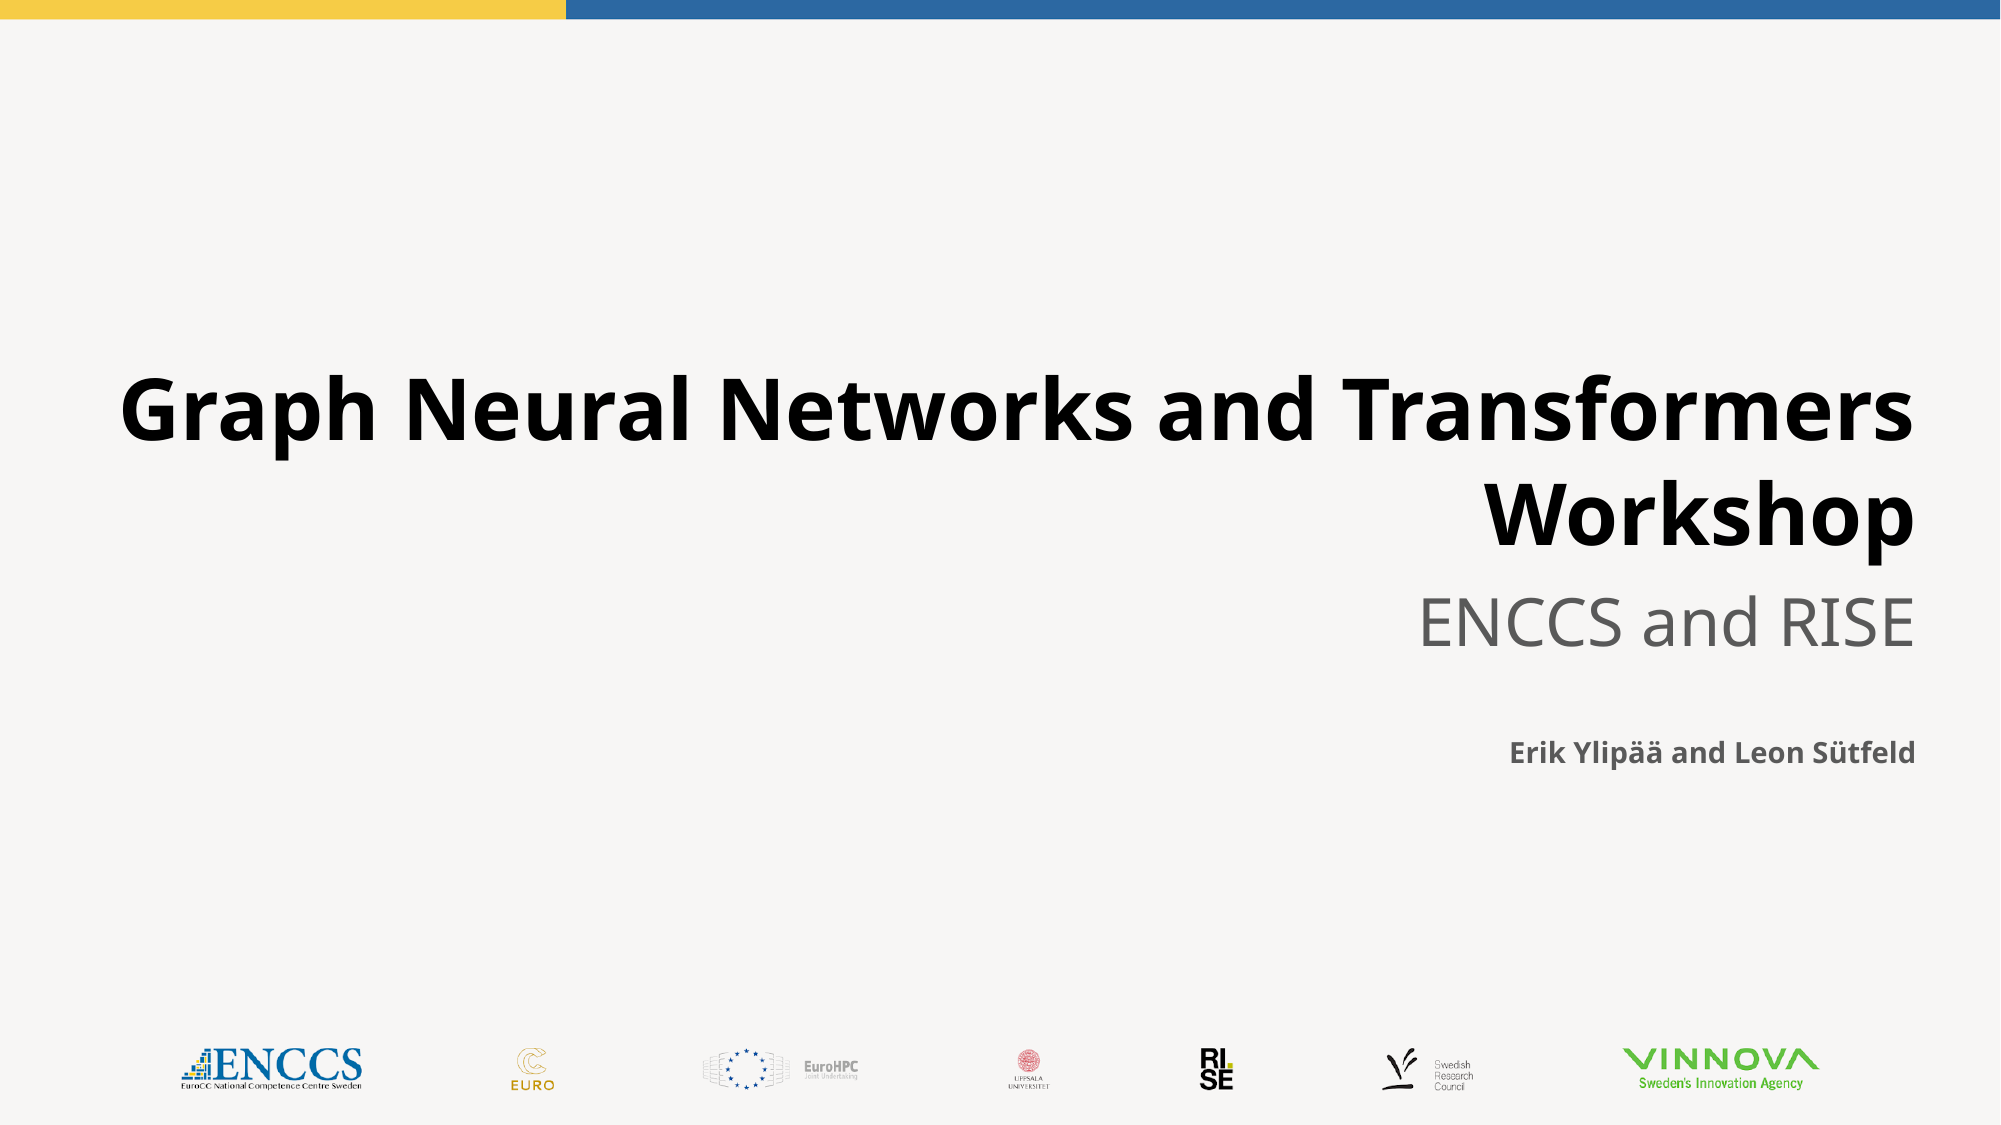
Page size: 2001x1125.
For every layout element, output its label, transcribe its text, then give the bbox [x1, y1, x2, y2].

text_box Graph Neural Networks and Transformers Workshop [68, 321, 1932, 573]
text_box Erik Ylipää and Leon Sütfeld [507, 719, 1932, 787]
text_box ENCCS and RISE [68, 573, 1932, 691]
picture [0, 0, 2001, 1125]
